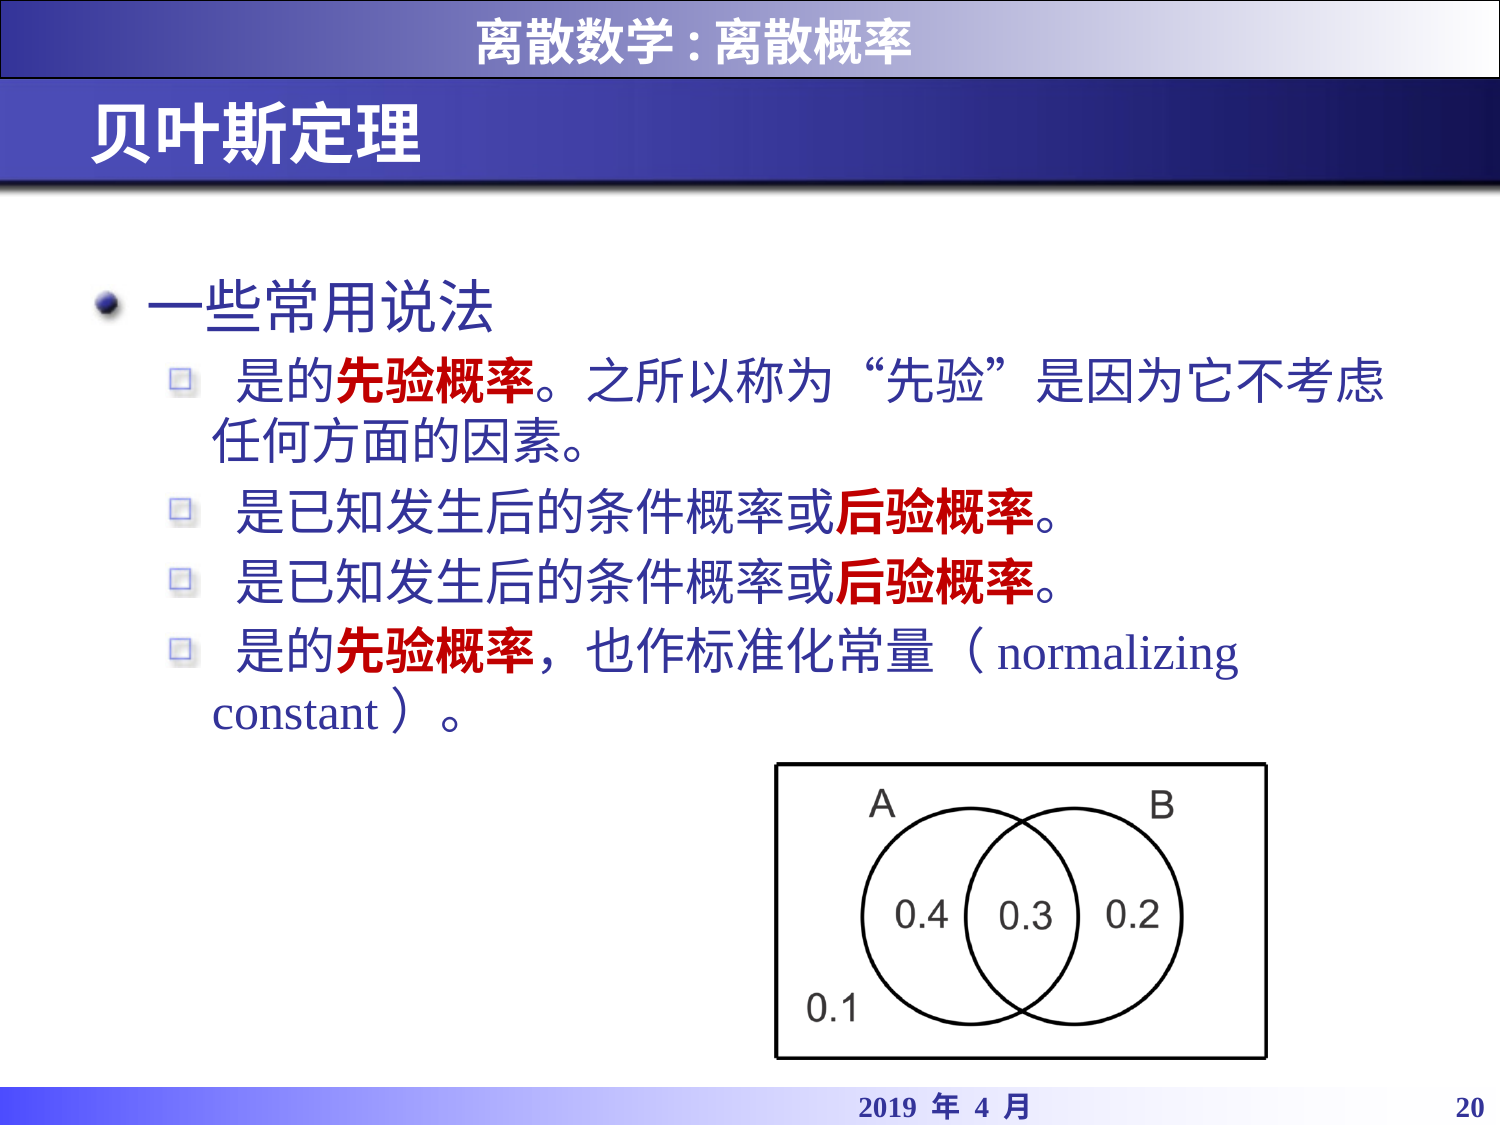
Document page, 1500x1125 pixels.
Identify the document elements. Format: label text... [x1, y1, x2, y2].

picture [165, 632, 201, 668]
picture [0, 79, 1500, 197]
picture [774, 762, 1268, 1060]
picture [165, 362, 201, 398]
picture [165, 492, 201, 528]
picture [165, 562, 201, 598]
picture [90, 284, 131, 326]
title 贝叶斯定理 [73, 90, 1424, 173]
